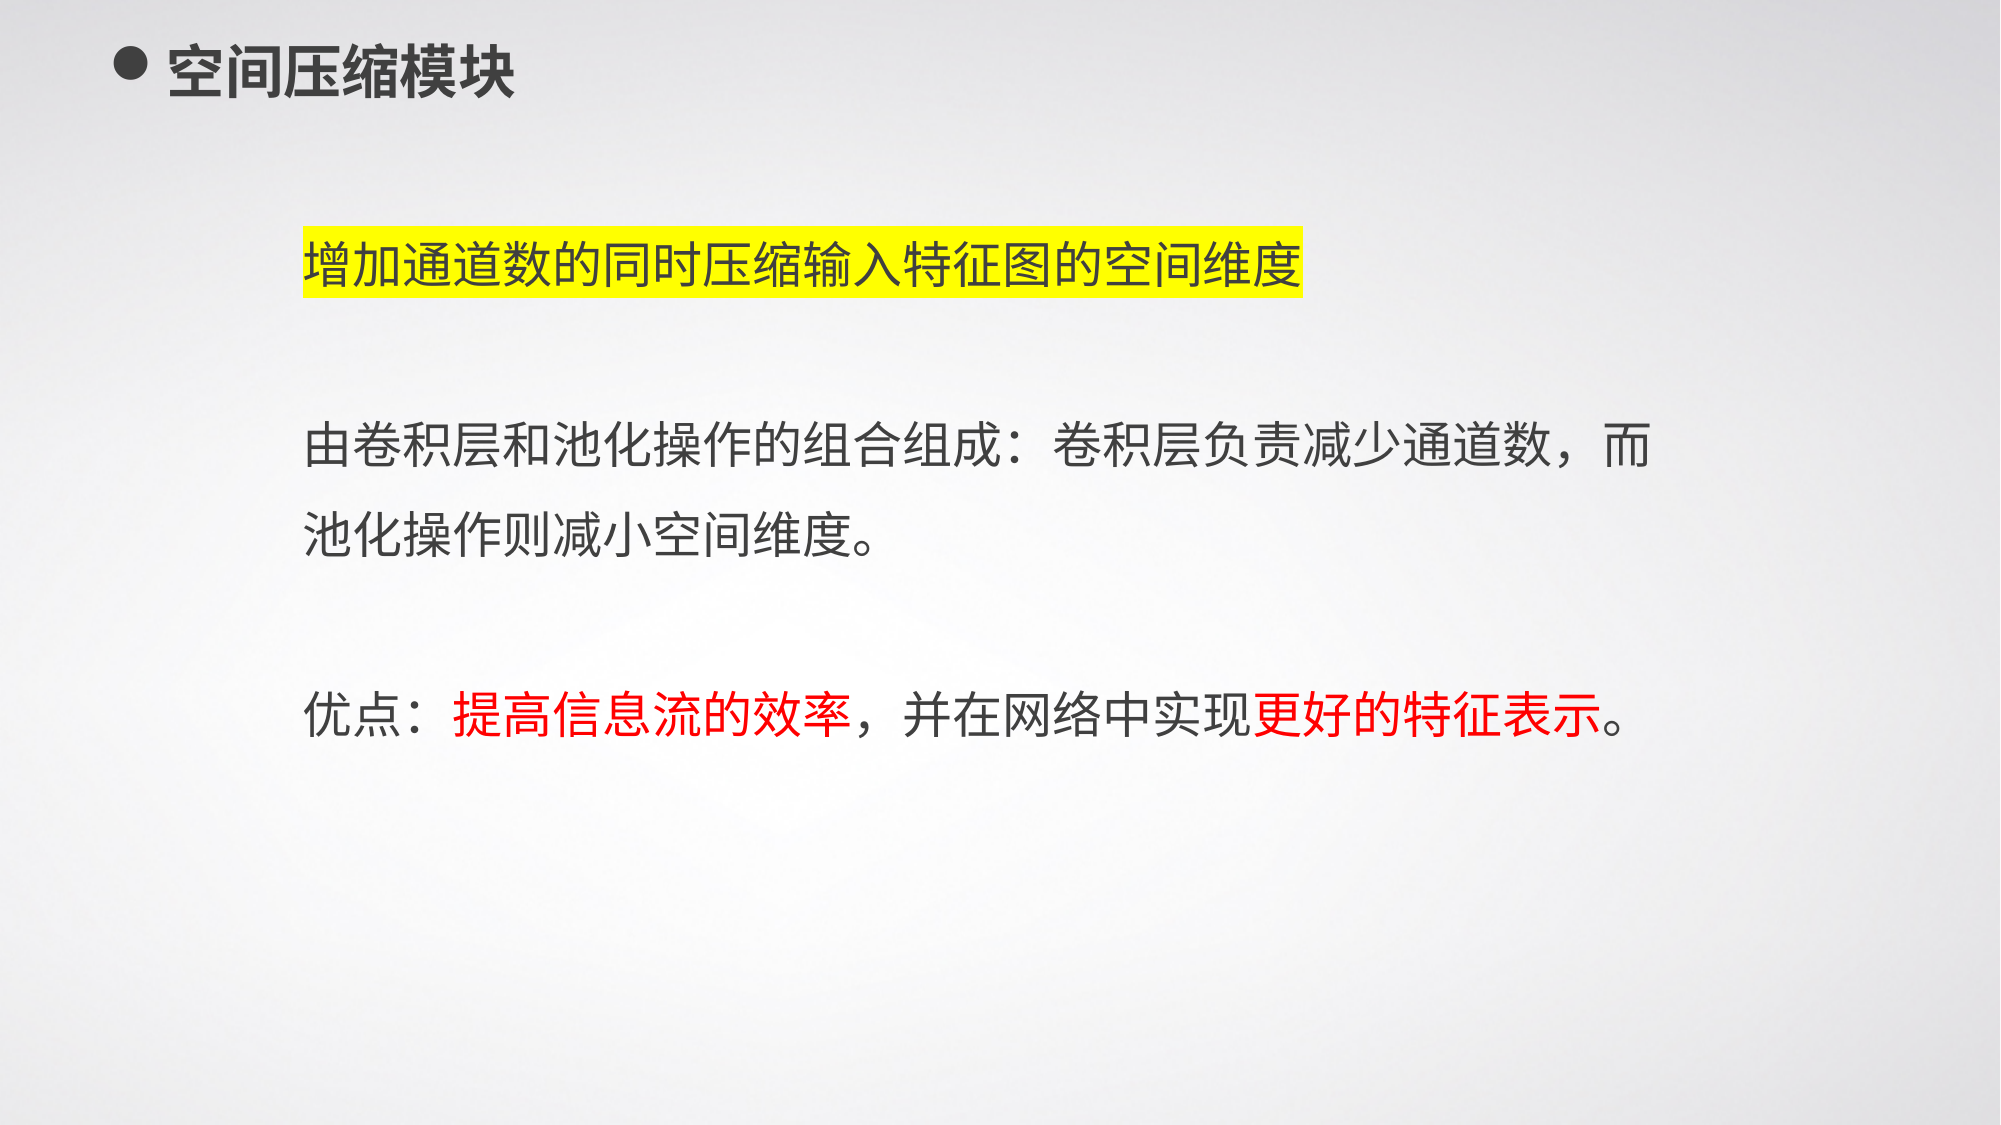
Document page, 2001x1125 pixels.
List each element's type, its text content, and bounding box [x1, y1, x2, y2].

picture [0, 0, 2001, 1125]
text_box 增加通道数的同时压缩输入特征图的空间维度 由卷积层和池化操作的组合组成：卷积层负责减少通道数，而池化操作则减小空间维度。 优点：提高信息流的效率，并在网络中实现更好的特征表示。 [288, 196, 1712, 751]
text_box 空间压缩模块 [93, 28, 532, 113]
